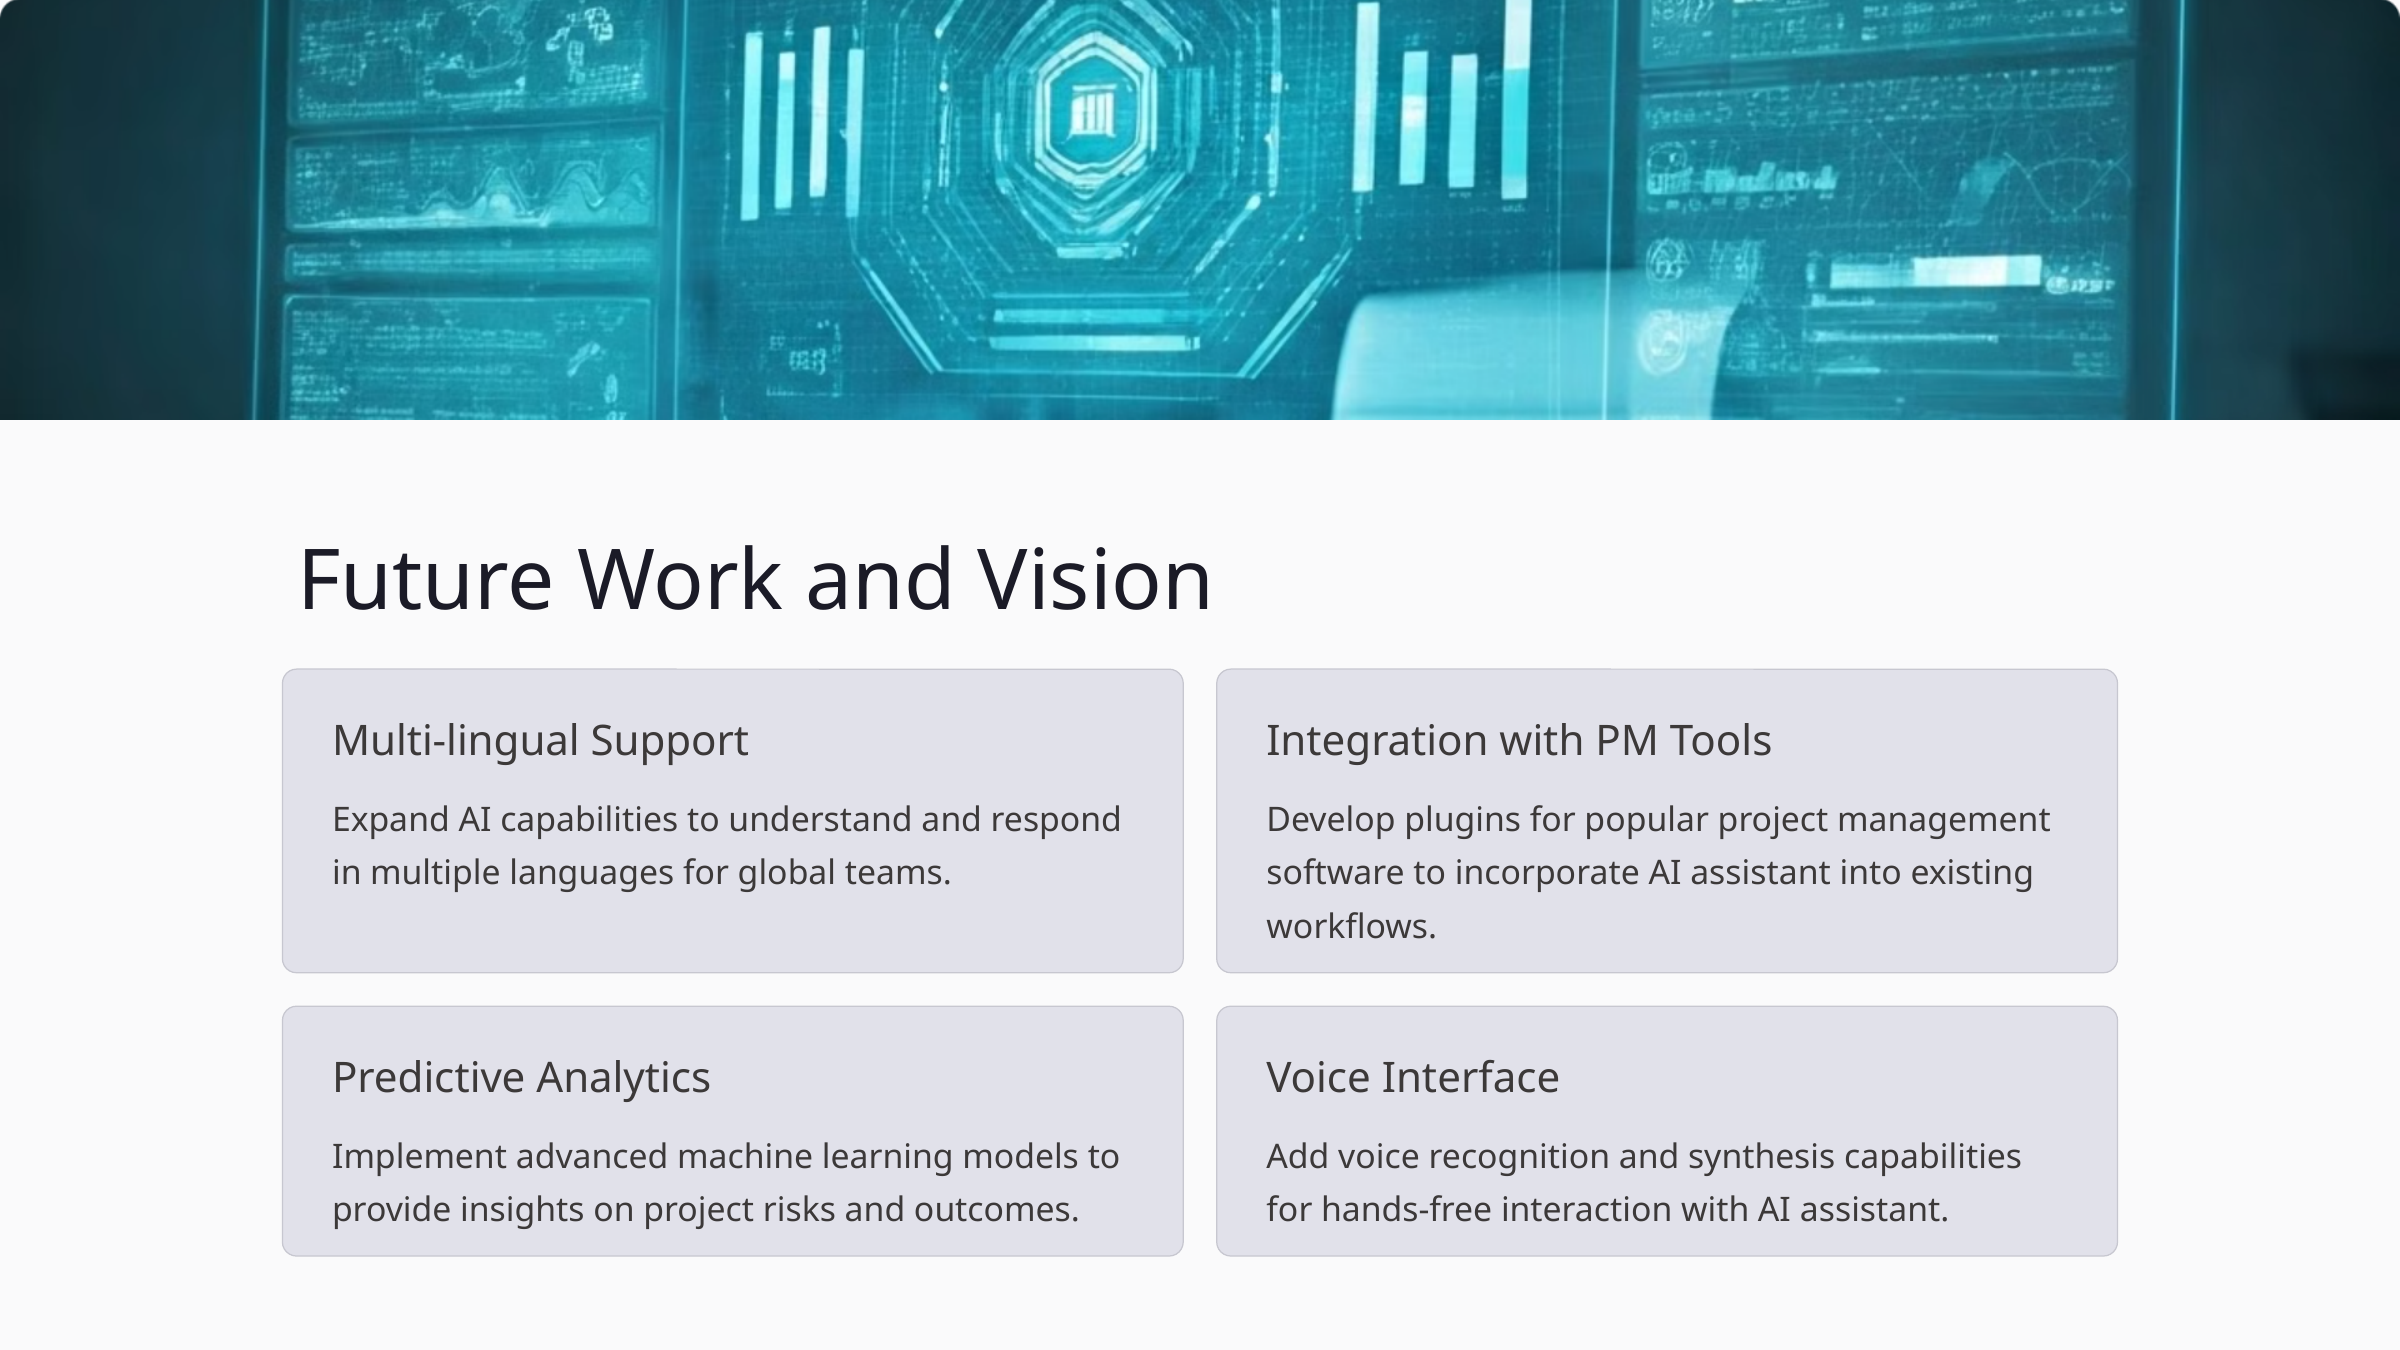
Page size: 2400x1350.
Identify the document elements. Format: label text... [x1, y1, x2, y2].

picture [0, 0, 2400, 420]
text_box [282, 1006, 1184, 1257]
text_box [0, 420, 2400, 1350]
text_box Predictive Analytics [317, 1041, 738, 1094]
text_box [282, 669, 1184, 973]
text_box Voice Interface [1251, 1041, 1672, 1094]
text_box Future Work and Vision [282, 513, 1179, 619]
text_box Implement advanced machine learning models to provide insights on project risks and outcomes. [317, 1113, 1149, 1222]
text_box Expand AI capabilities to understand and respond in multiple languages for global teams. [317, 776, 1149, 884]
text_box [1216, 669, 2118, 973]
text_box [1216, 1006, 2118, 1257]
text_box Integration with PM Tools [1251, 703, 1738, 757]
text_box Add voice recognition and synthesis capabilities for hands-free interaction with AI assistant. [1251, 1113, 2083, 1222]
text_box Multi-lingual Support [317, 703, 738, 757]
text_box Develop plugins for popular project management software to incorporate AI assistant into existing workflows. [1251, 776, 2083, 938]
